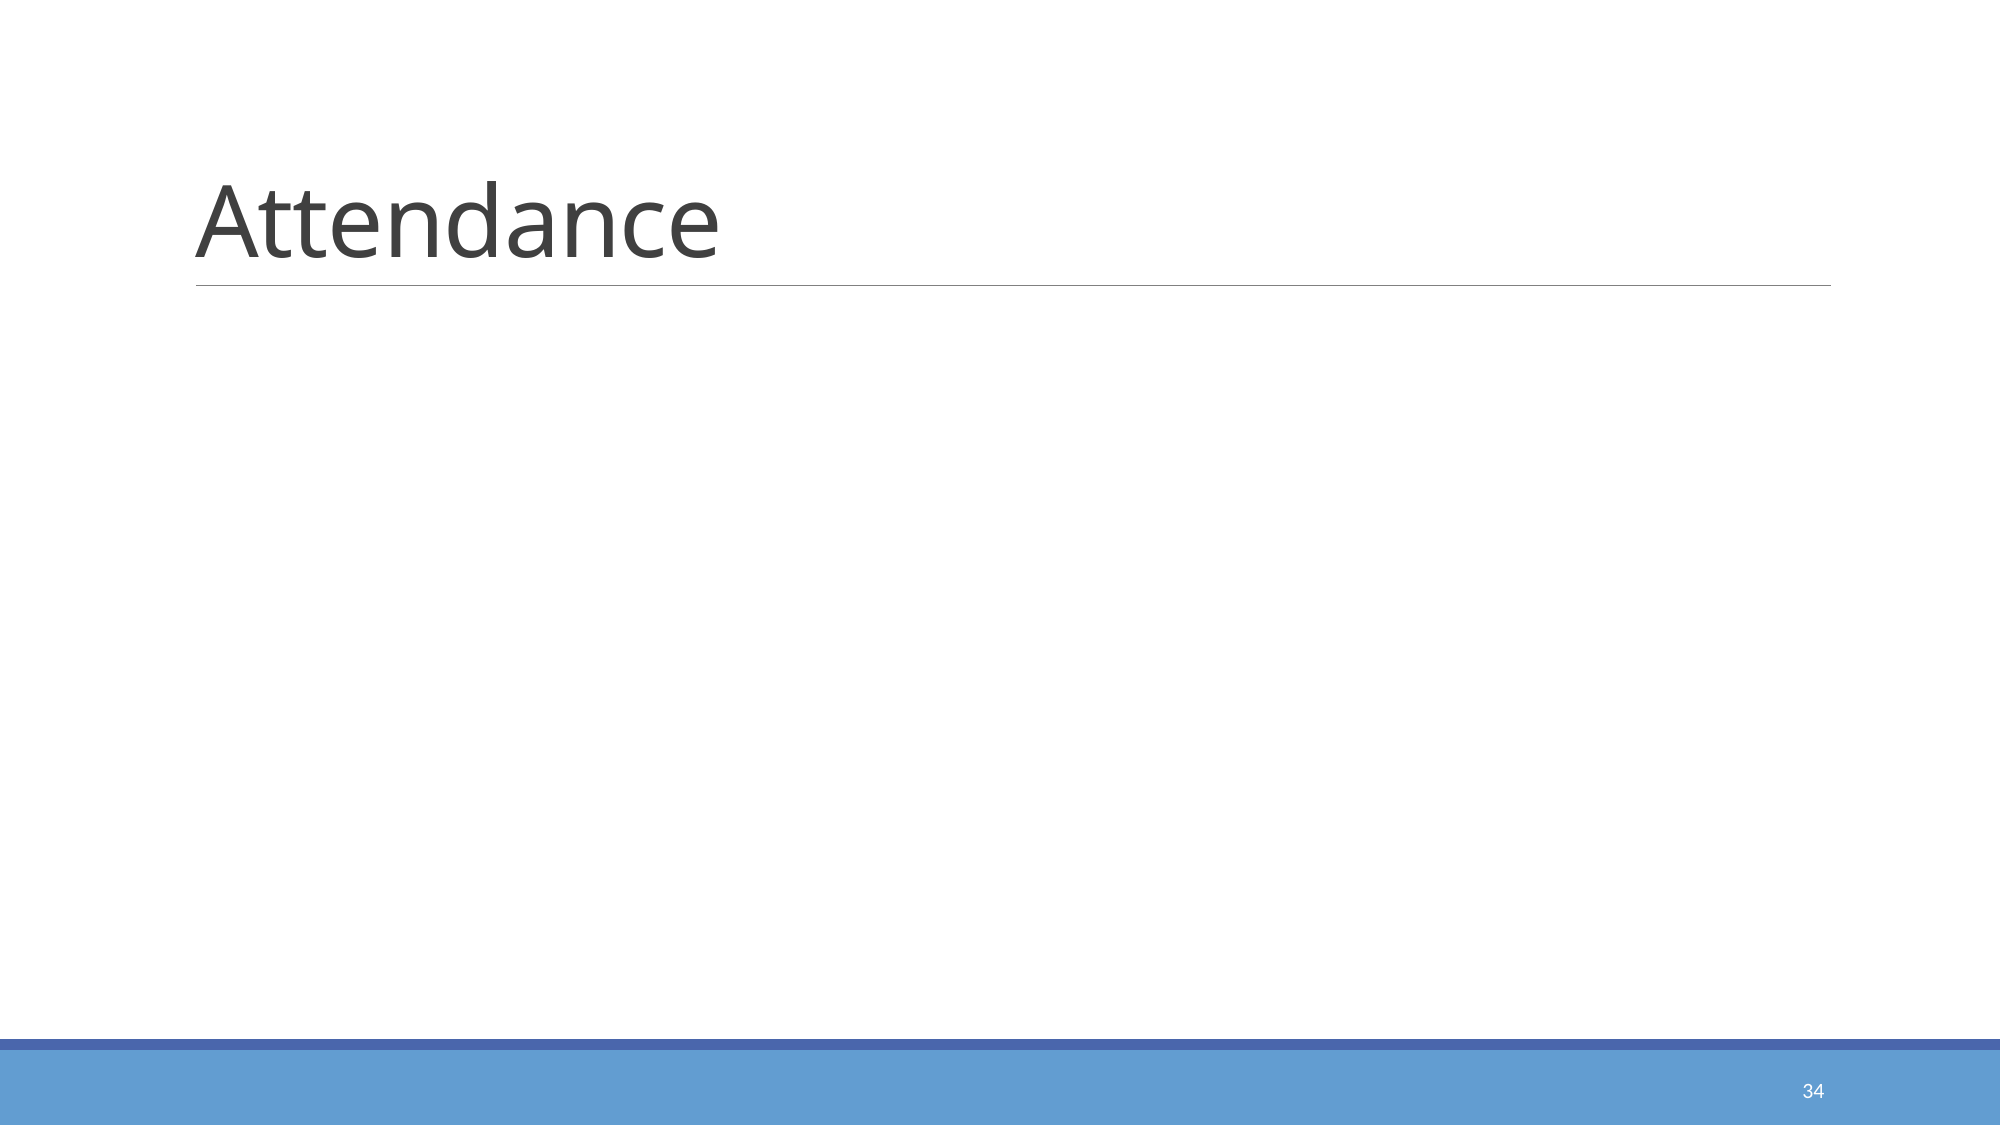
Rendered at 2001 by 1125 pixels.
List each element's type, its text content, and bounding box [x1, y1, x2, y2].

slide_number 35 [1624, 1059, 1840, 1120]
title Attendance [180, 47, 1830, 285]
